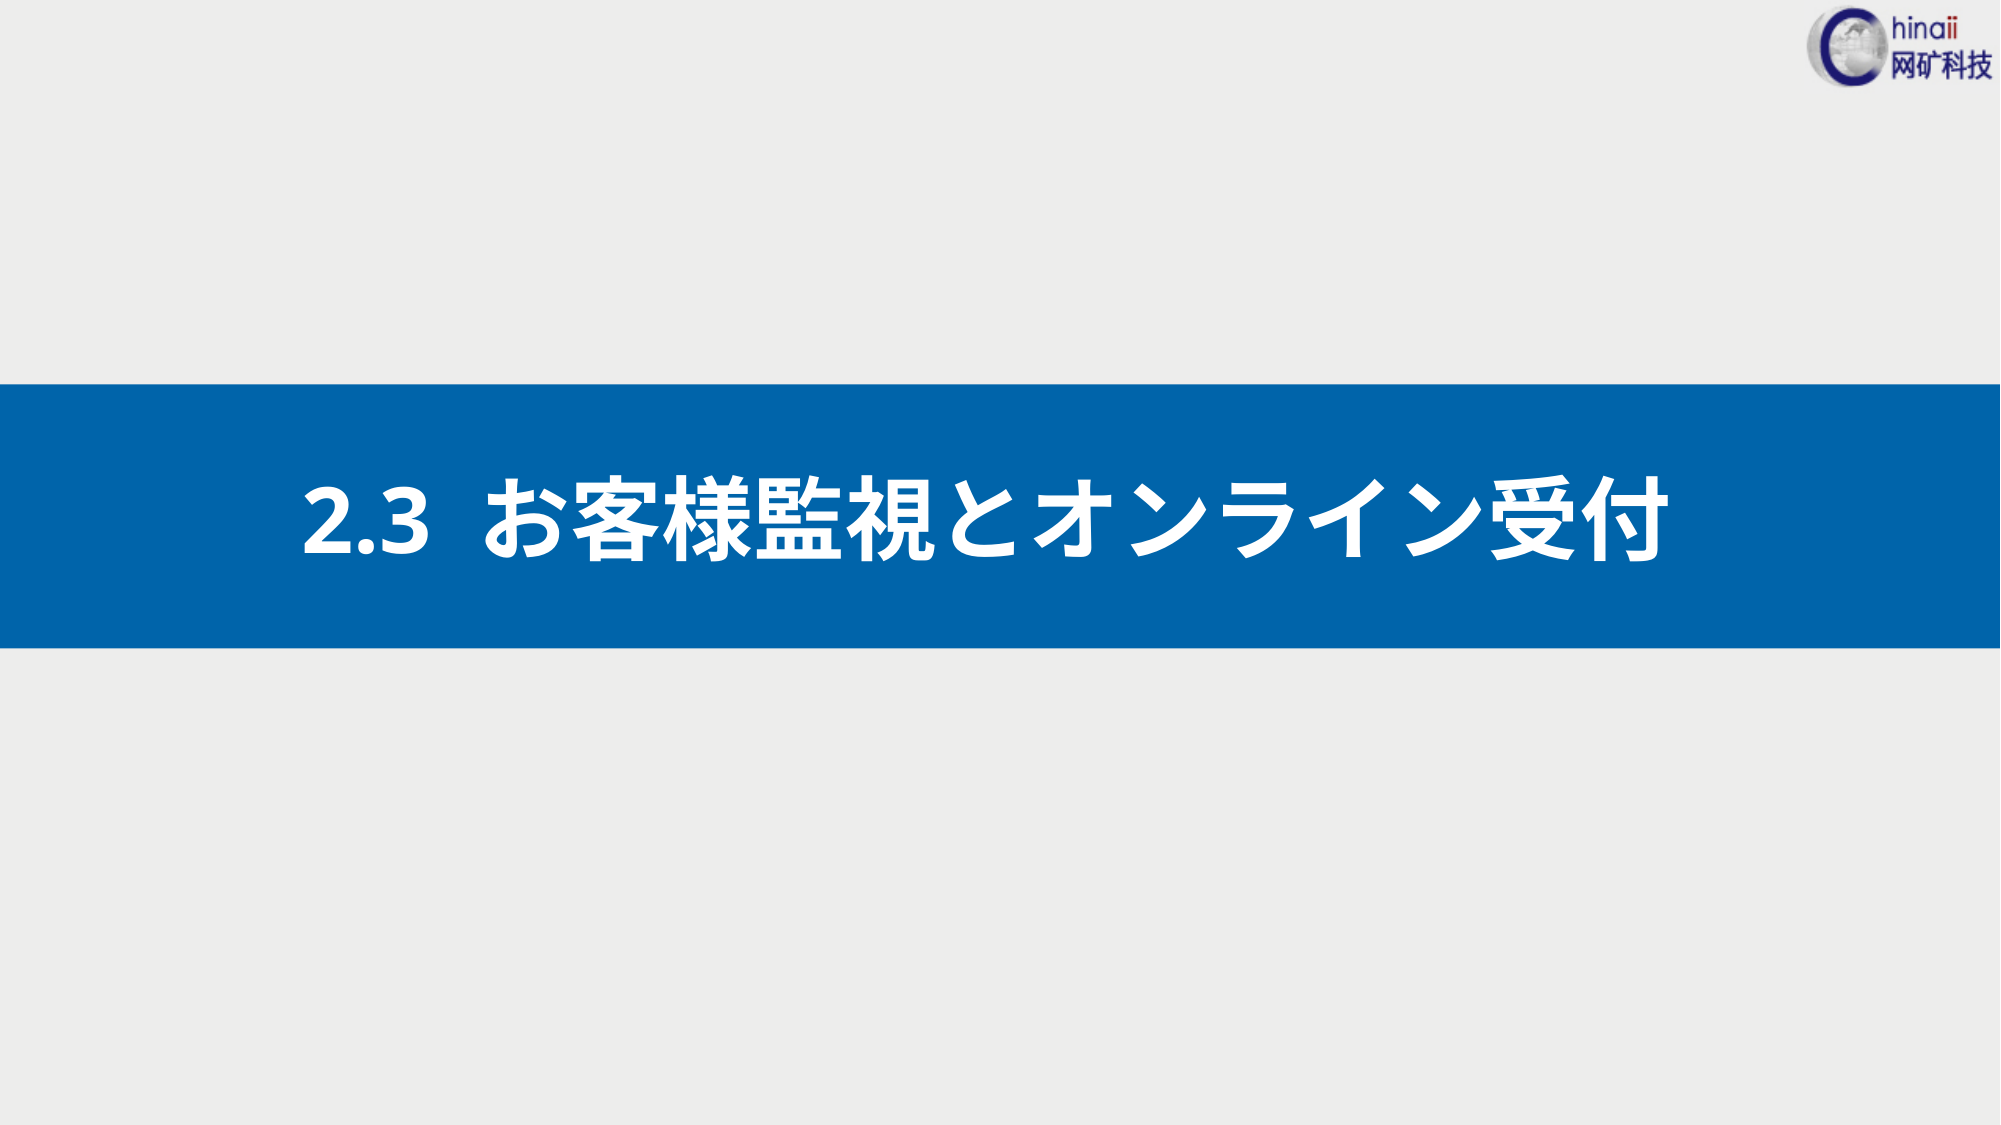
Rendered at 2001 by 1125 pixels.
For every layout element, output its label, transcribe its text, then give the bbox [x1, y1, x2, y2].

text_box [0, 650, 2000, 1125]
picture [1804, 0, 2000, 94]
text_box 2.3 お客様監視とオンライン受付 [0, 383, 2000, 650]
text_box [0, 0, 2000, 383]
